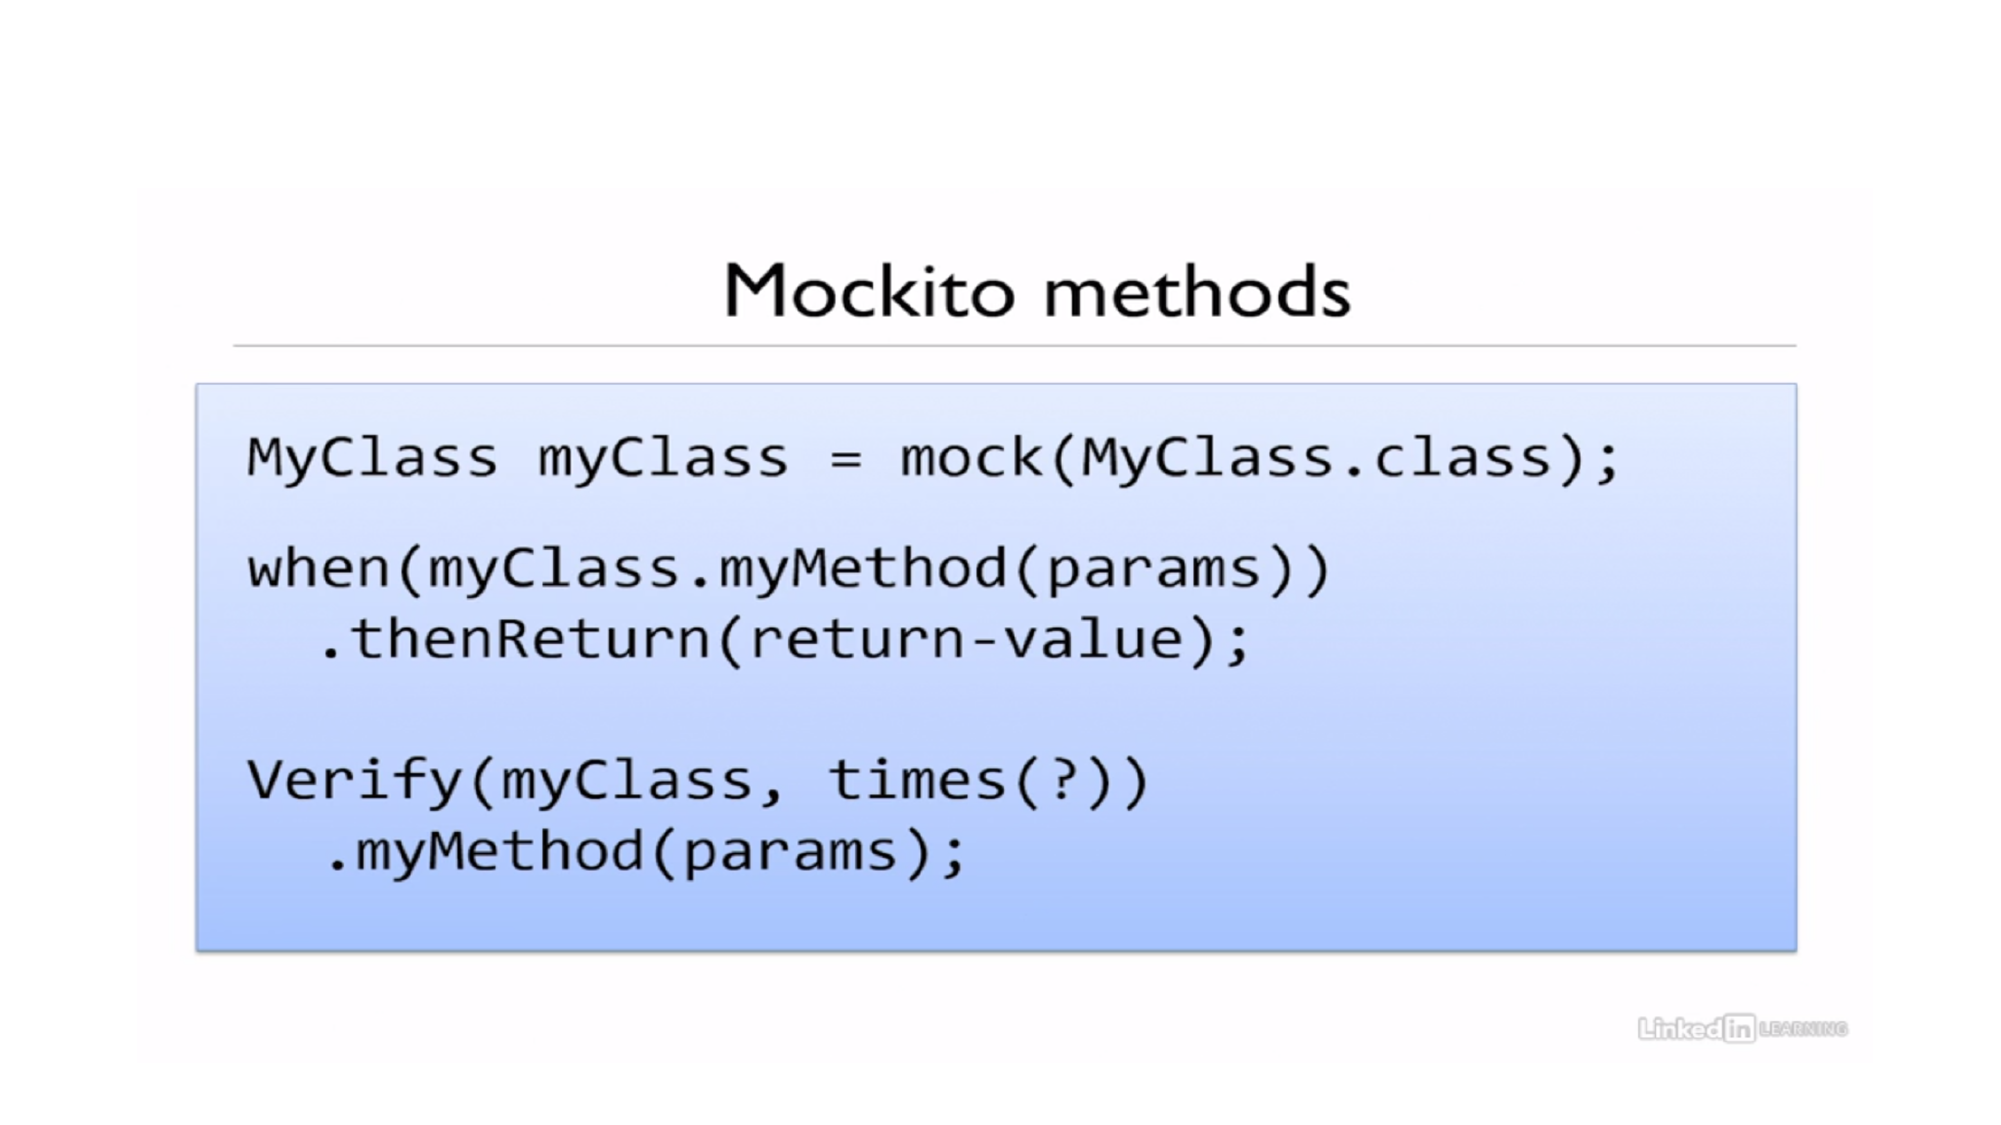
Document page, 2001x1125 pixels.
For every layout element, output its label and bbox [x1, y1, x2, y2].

list [137, 188, 1873, 1063]
